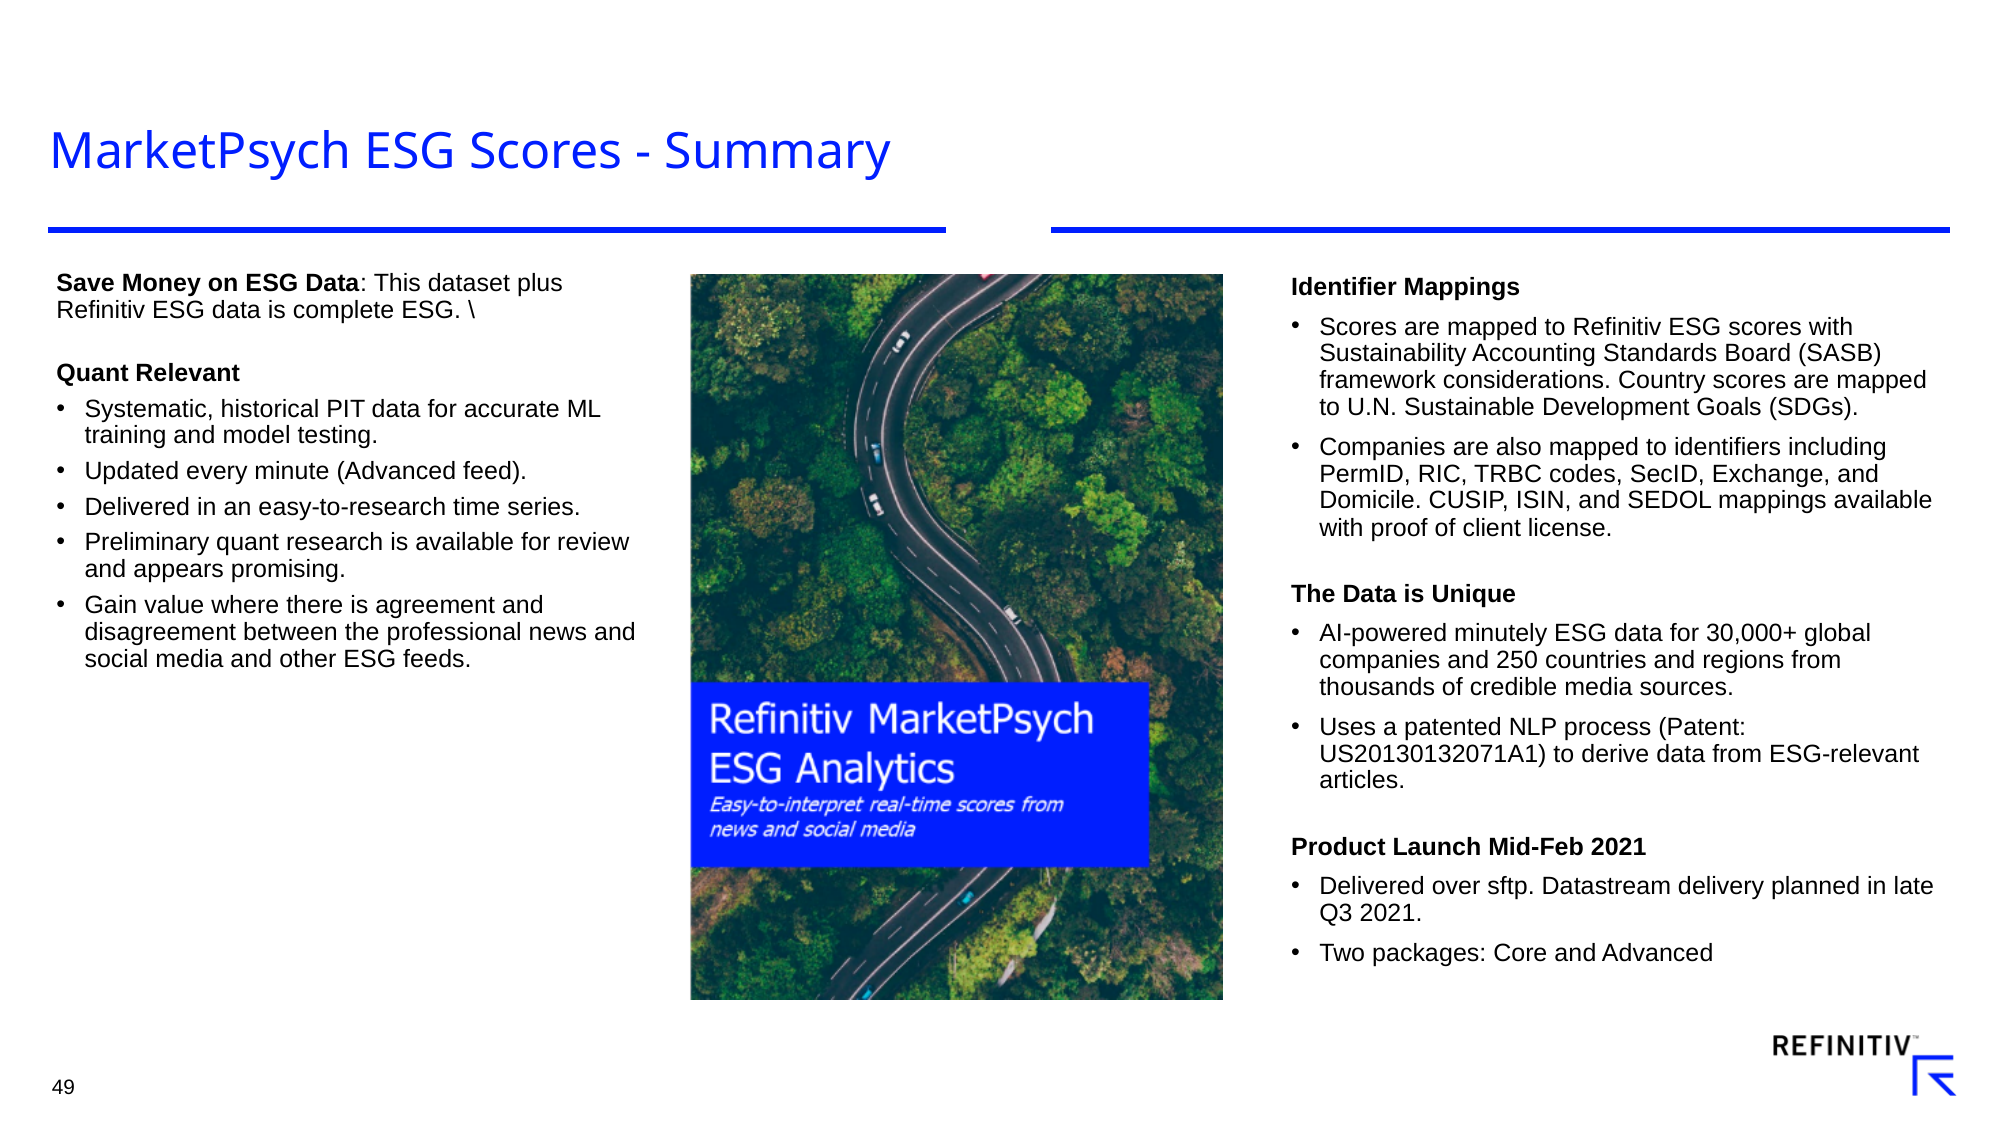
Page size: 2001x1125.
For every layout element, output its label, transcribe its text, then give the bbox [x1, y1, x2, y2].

text_box Identifier Mappings Scores are mapped to Refinitiv ESG scores with Sustainability Accounting Standards Board (SASB) framework considerations. Country scores are mapped to U.N. Sustainable Development Goals (SDGs). Companies are also mapped to identifiers including PermID, RIC, TRBC codes, SecID, Exchange, and Domicile. CUSIP, ISIN, and SEDOL mappings available with proof of client license. The Data is Unique AI-powered minutely ESG data for 30,000+ global companies and 250 countries and regions from thousands of credible media sources. Uses a patented NLP process (Patent: US20130132071A1) to derive data from ESG-relevant articles. Product Launch Mid-Feb 2021 Delivered over sftp. Datastream delivery planned in late Q3 2021. Two packages: Core and Advanced [1291, 274, 1952, 1024]
picture [695, 305, 705, 311]
text_box Save Money on ESG Data: This dataset plus Refinitiv ESG data is complete ESG. \ Quant Relevant Systematic, historical PIT data for accurate ML training and model testing. Updated every minute (Advanced feed). Delivered in an easy-to-research time series. Preliminary quant research is available for review and appears promising. Gain value where there is agreement and disagreement between the professional news and social media and other ESG feeds. [49, 224, 651, 1049]
title MarketPsych ESG Scores - Summary [49, 125, 1952, 183]
picture [1770, 1030, 1960, 1101]
picture [684, 273, 1223, 1000]
